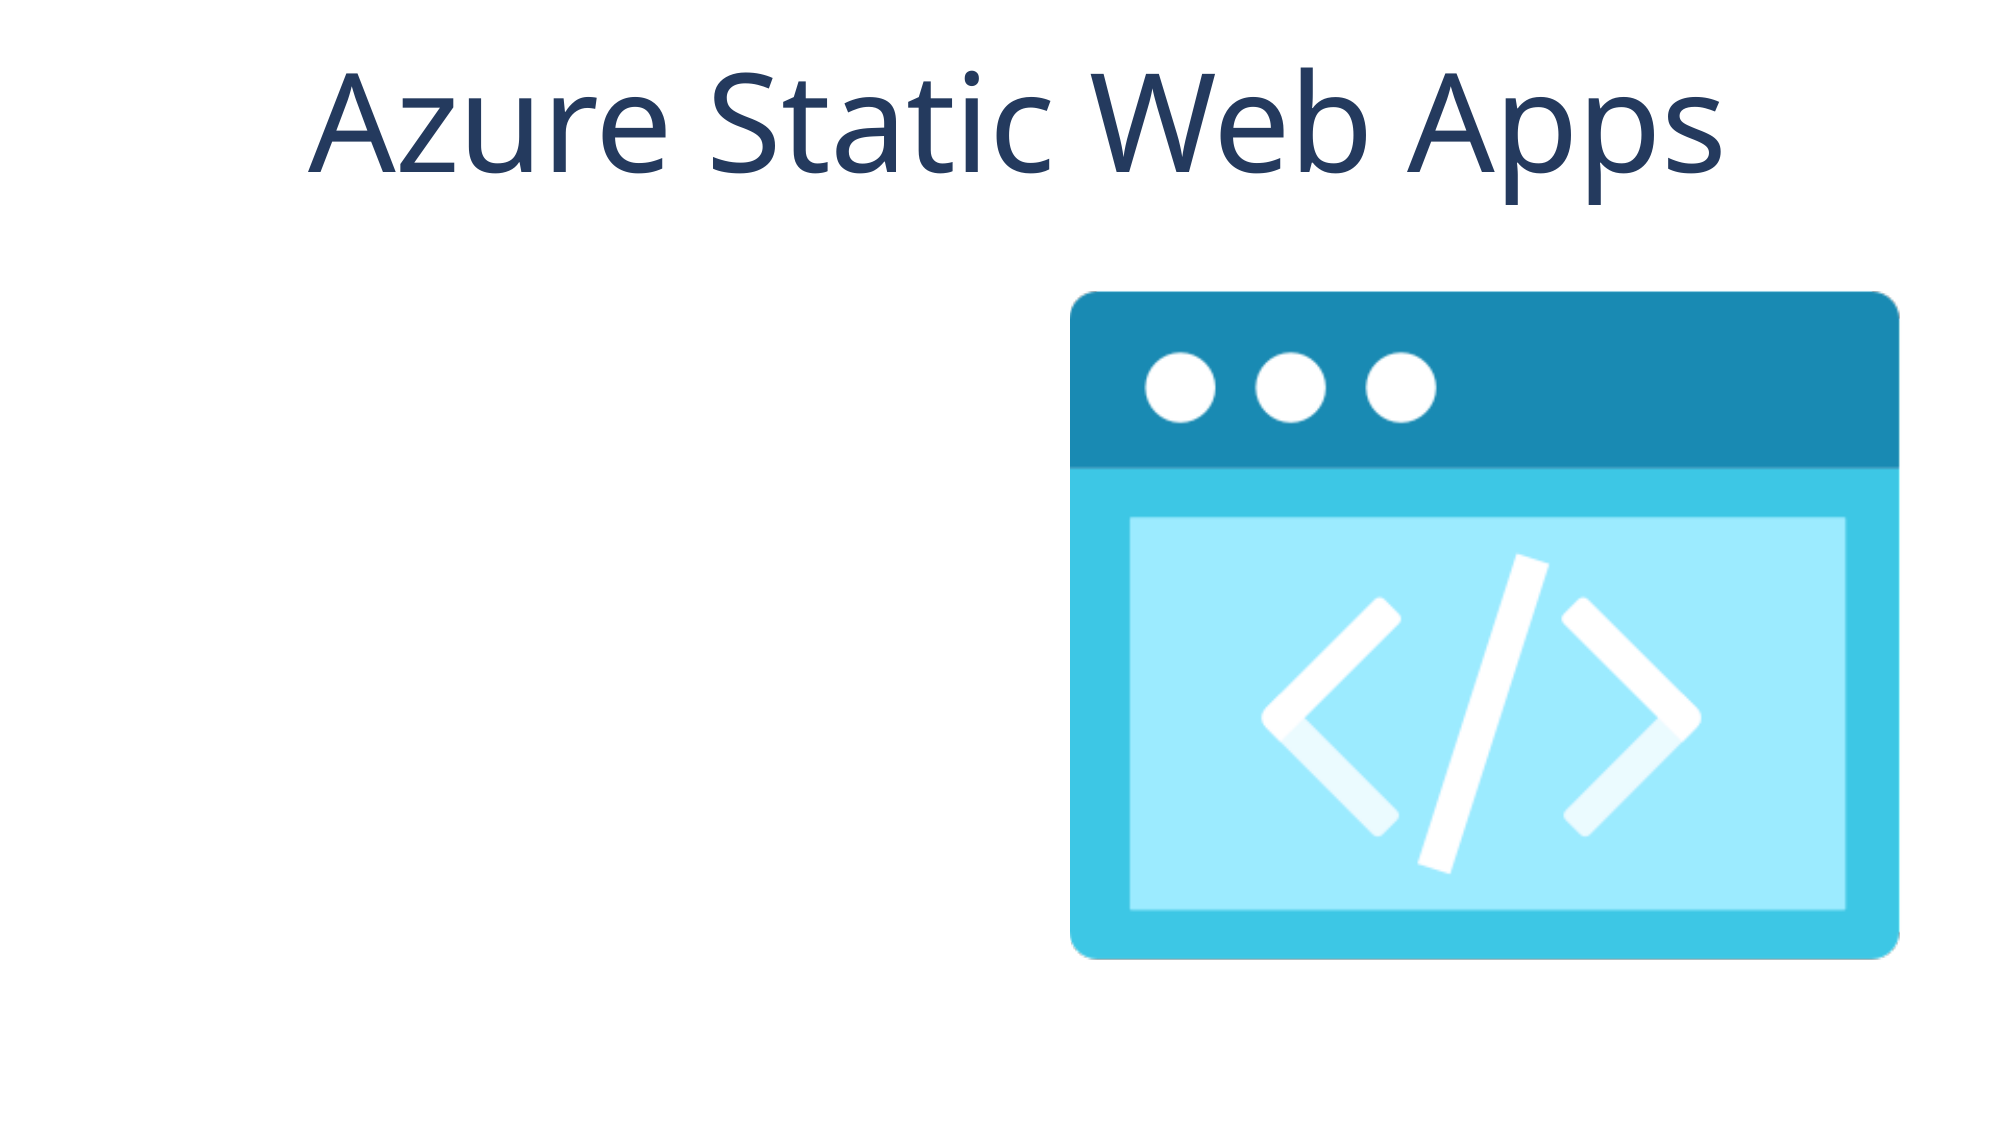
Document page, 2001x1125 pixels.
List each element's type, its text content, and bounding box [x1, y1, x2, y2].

picture [1070, 289, 1904, 964]
title Azure Static Web Apps [96, 35, 1904, 202]
